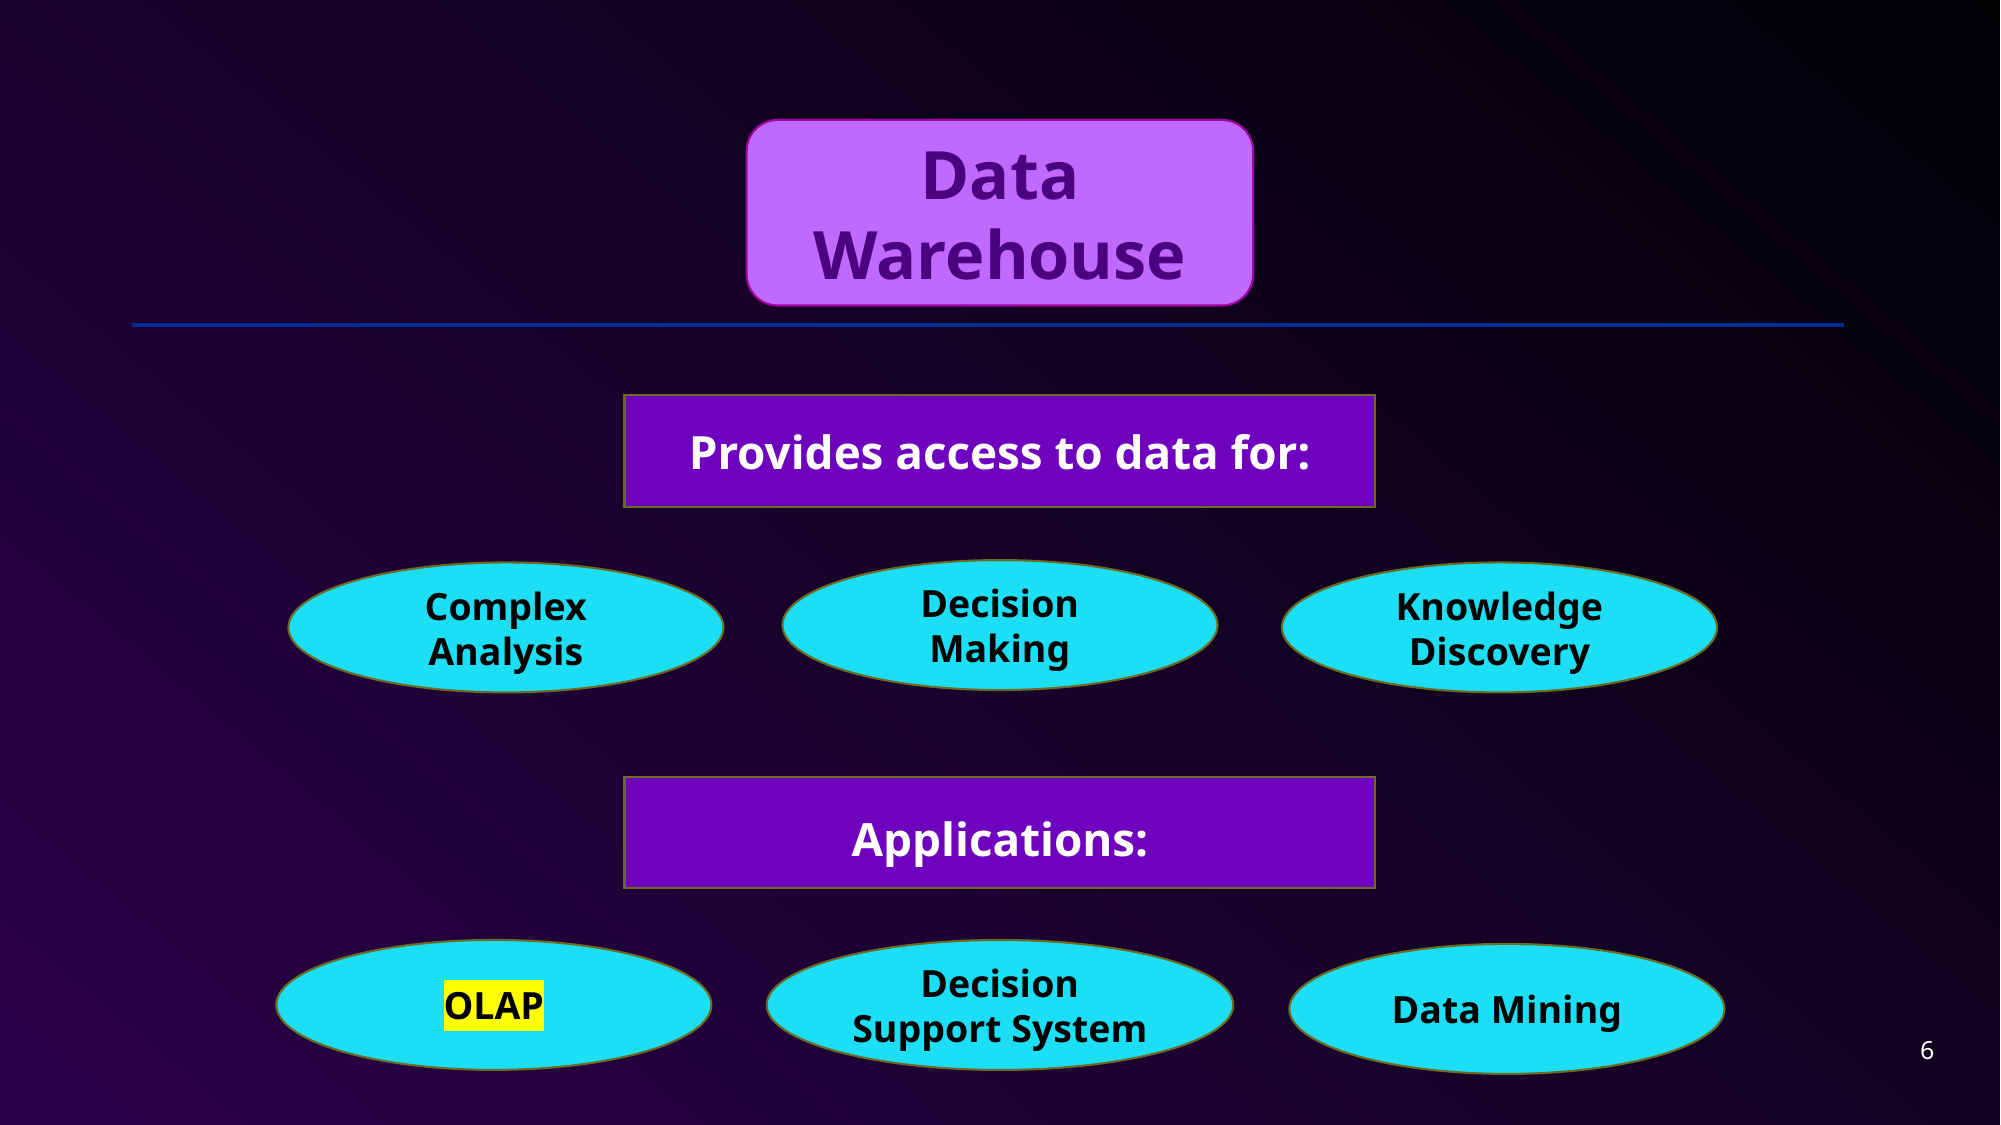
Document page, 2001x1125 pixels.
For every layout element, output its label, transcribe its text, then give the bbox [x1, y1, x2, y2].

text_box Knowledge Discovery [1280, 561, 1719, 694]
text_box Data Warehouse [745, 118, 1255, 307]
title [120, 71, 1846, 289]
list [133, 1013, 1539, 1094]
text_box Decision Making [781, 559, 1219, 692]
text_box Provides access to data for: [623, 394, 1376, 508]
text_box Data Mining [1288, 942, 1726, 1075]
text_box OLAP [275, 938, 713, 1071]
slide_number 6 [1499, 1021, 1950, 1082]
text_box Complex Analysis [287, 561, 725, 694]
text_box Applications: [623, 776, 1376, 889]
text_box Decision Support System [765, 938, 1235, 1071]
